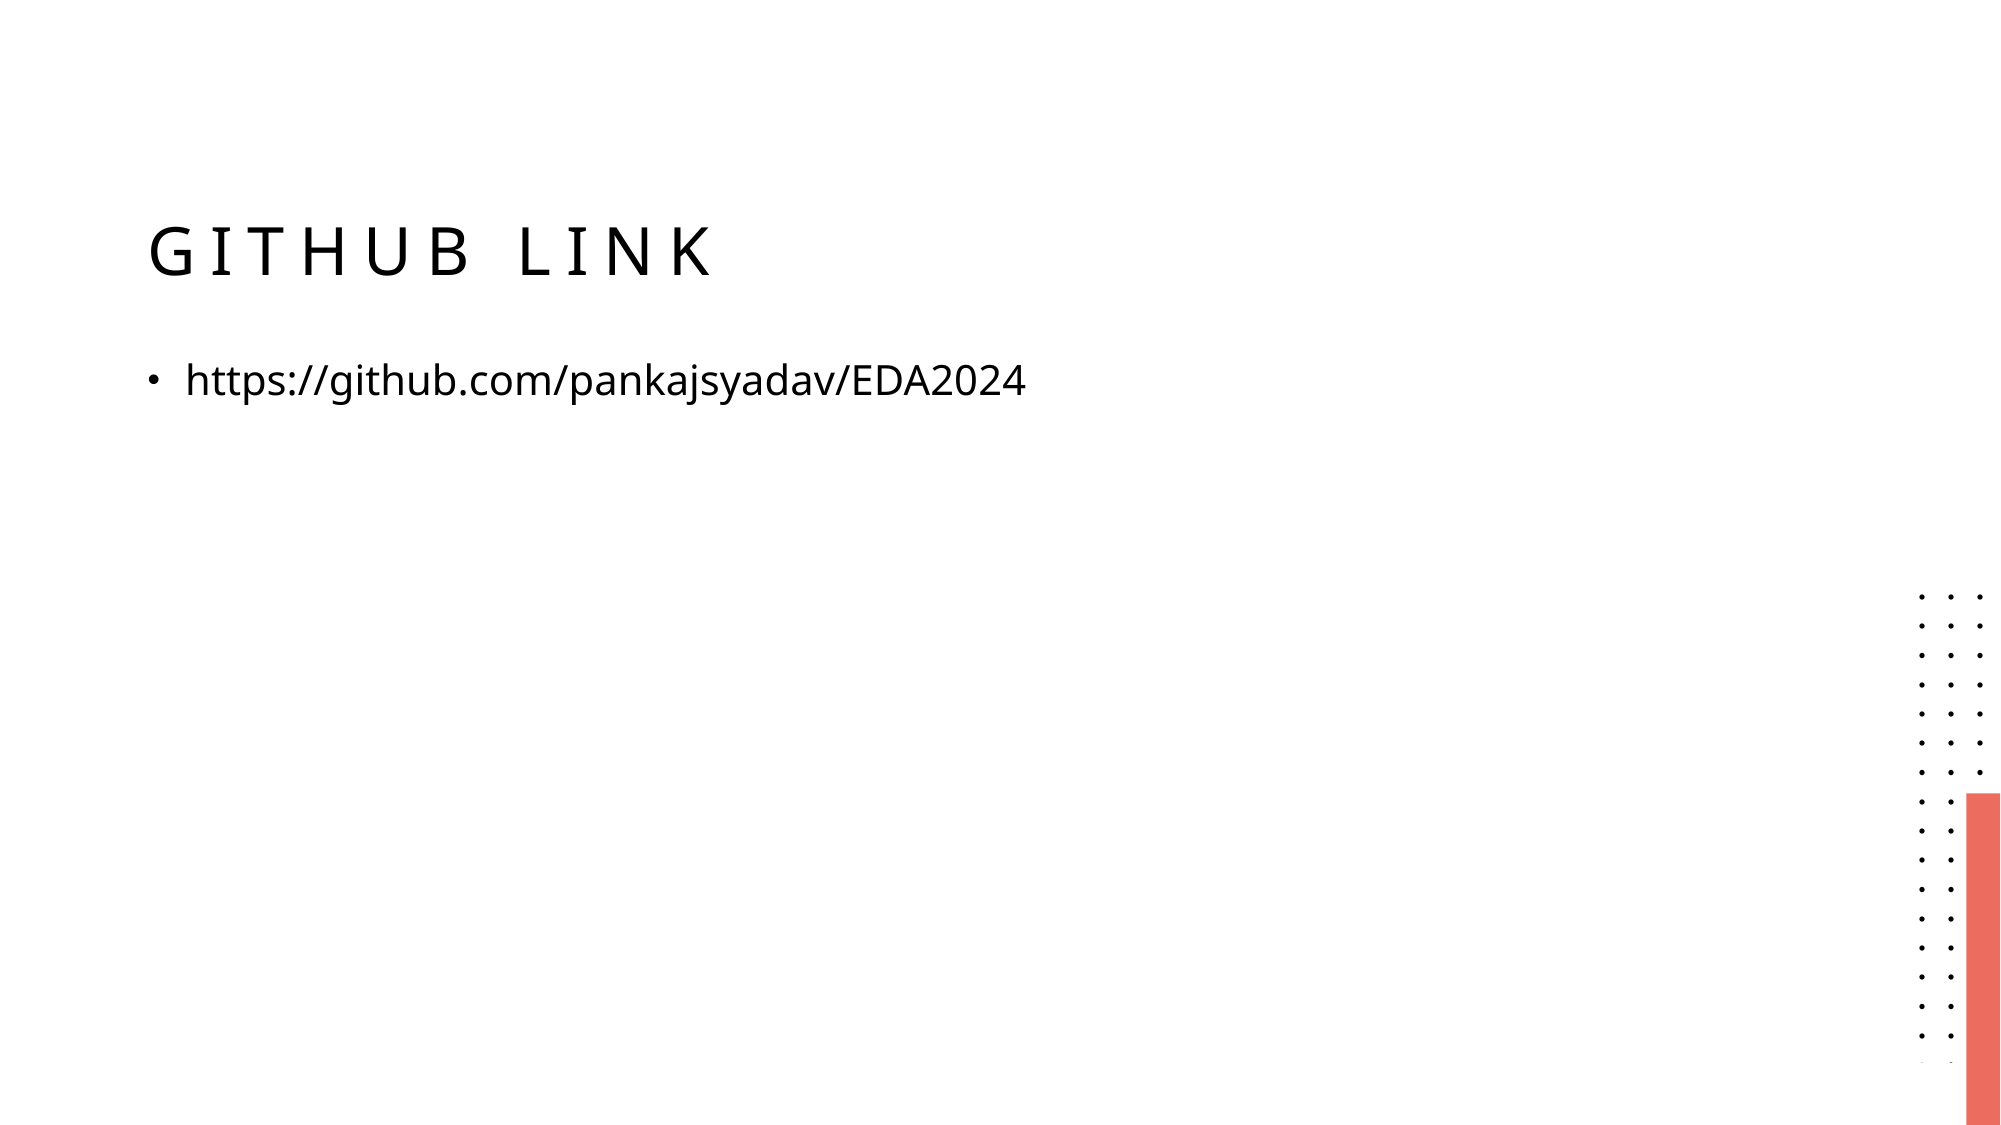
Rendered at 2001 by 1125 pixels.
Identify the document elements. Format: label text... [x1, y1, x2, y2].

title Github link [132, 59, 1832, 296]
picture [1907, 582, 1994, 1064]
list https://github.com/pankajsyadav/EDA2024 [132, 331, 1832, 1007]
